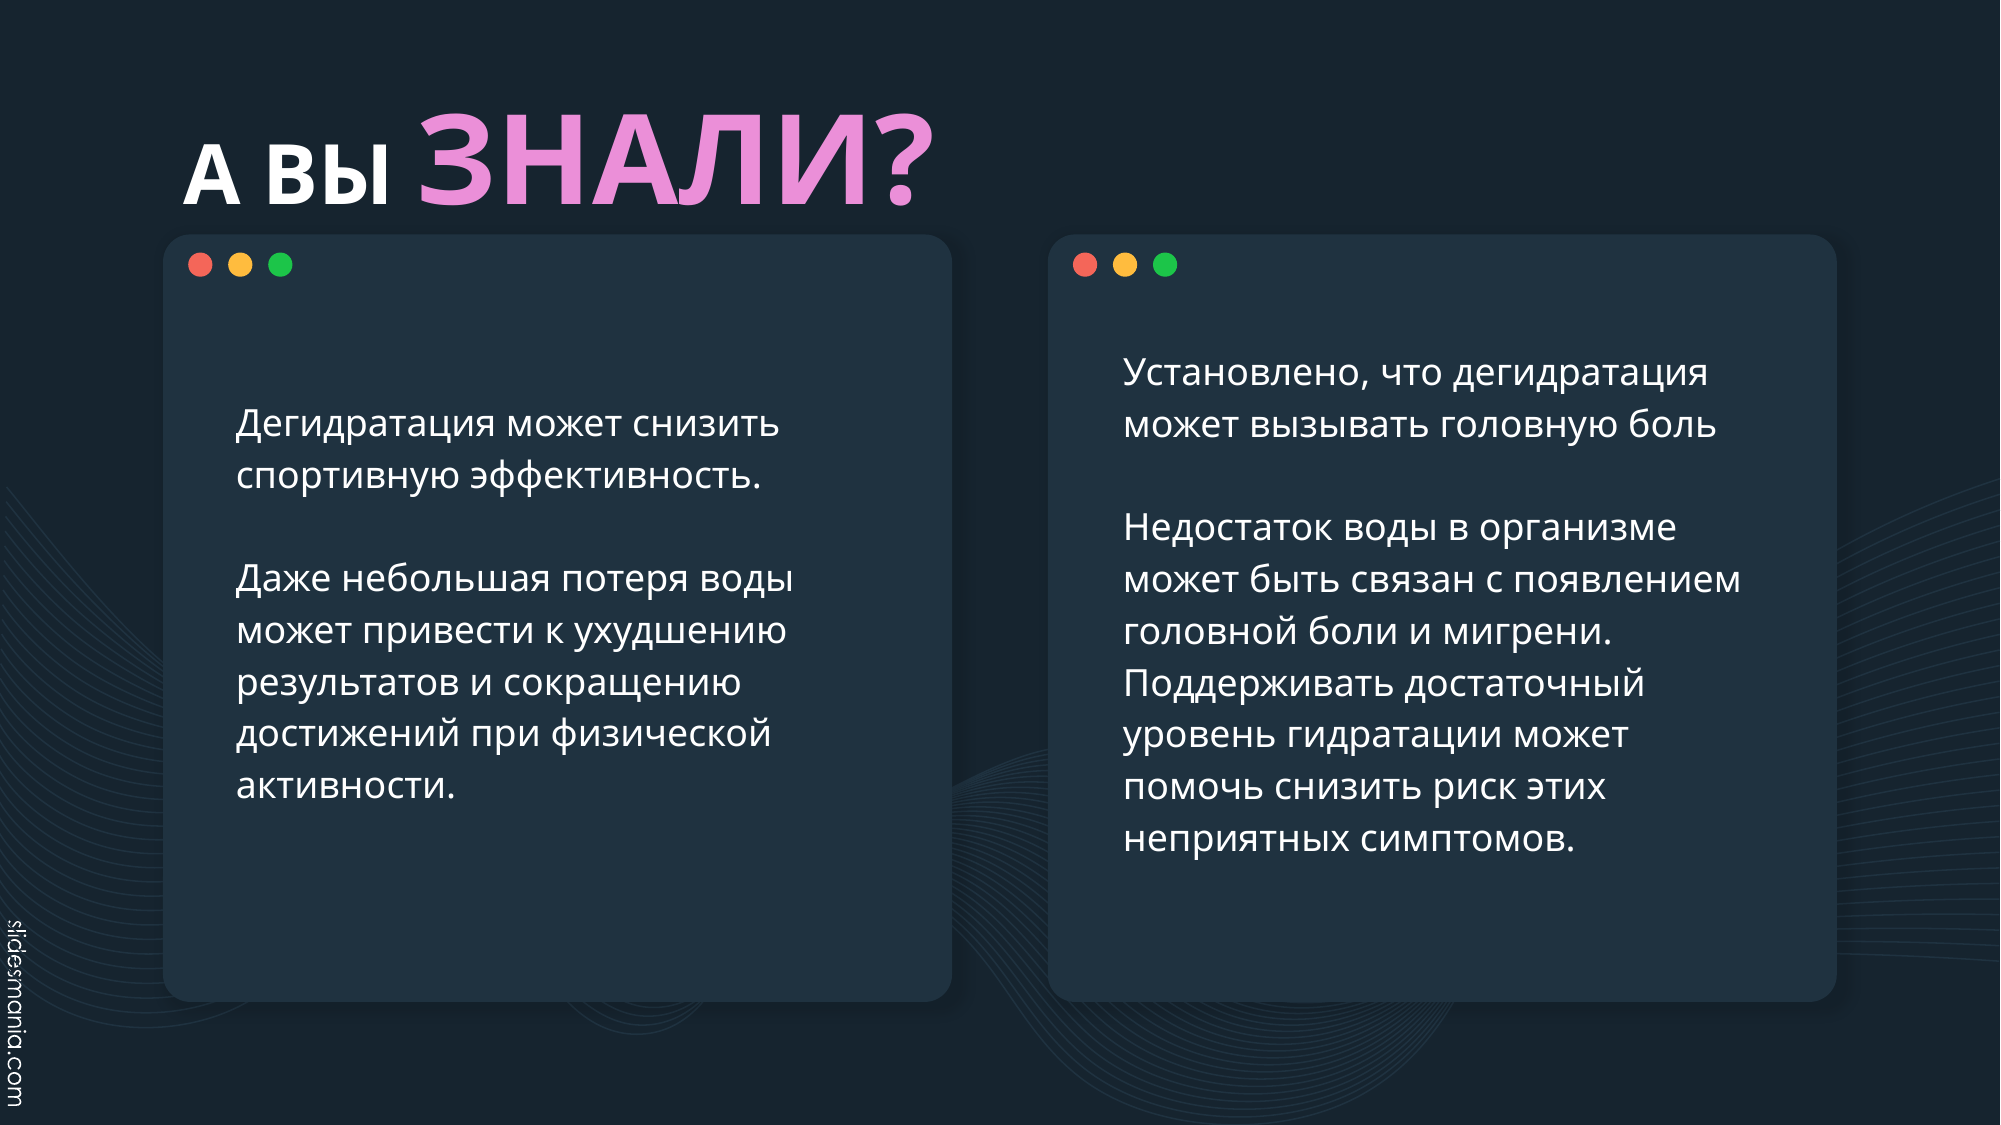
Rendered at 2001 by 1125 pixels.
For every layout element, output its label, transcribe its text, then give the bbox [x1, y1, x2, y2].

list Установлено, что дегидратация может вызывать головную боль Недостаток воды в организме может быть связан с появлением головной боли и мигрени. Поддерживать достаточный уровень гидратации может помочь снизить риск этих неприятных симптомов. [1102, 321, 1785, 911]
list Дегидратация может снизить спортивную эффективность. Даже небольшая потеря воды может привести к ухудшению результатов и сокращению достижений при физической активности. [215, 372, 898, 962]
title А ВЫ ЗНАЛИ? [163, 59, 1822, 185]
